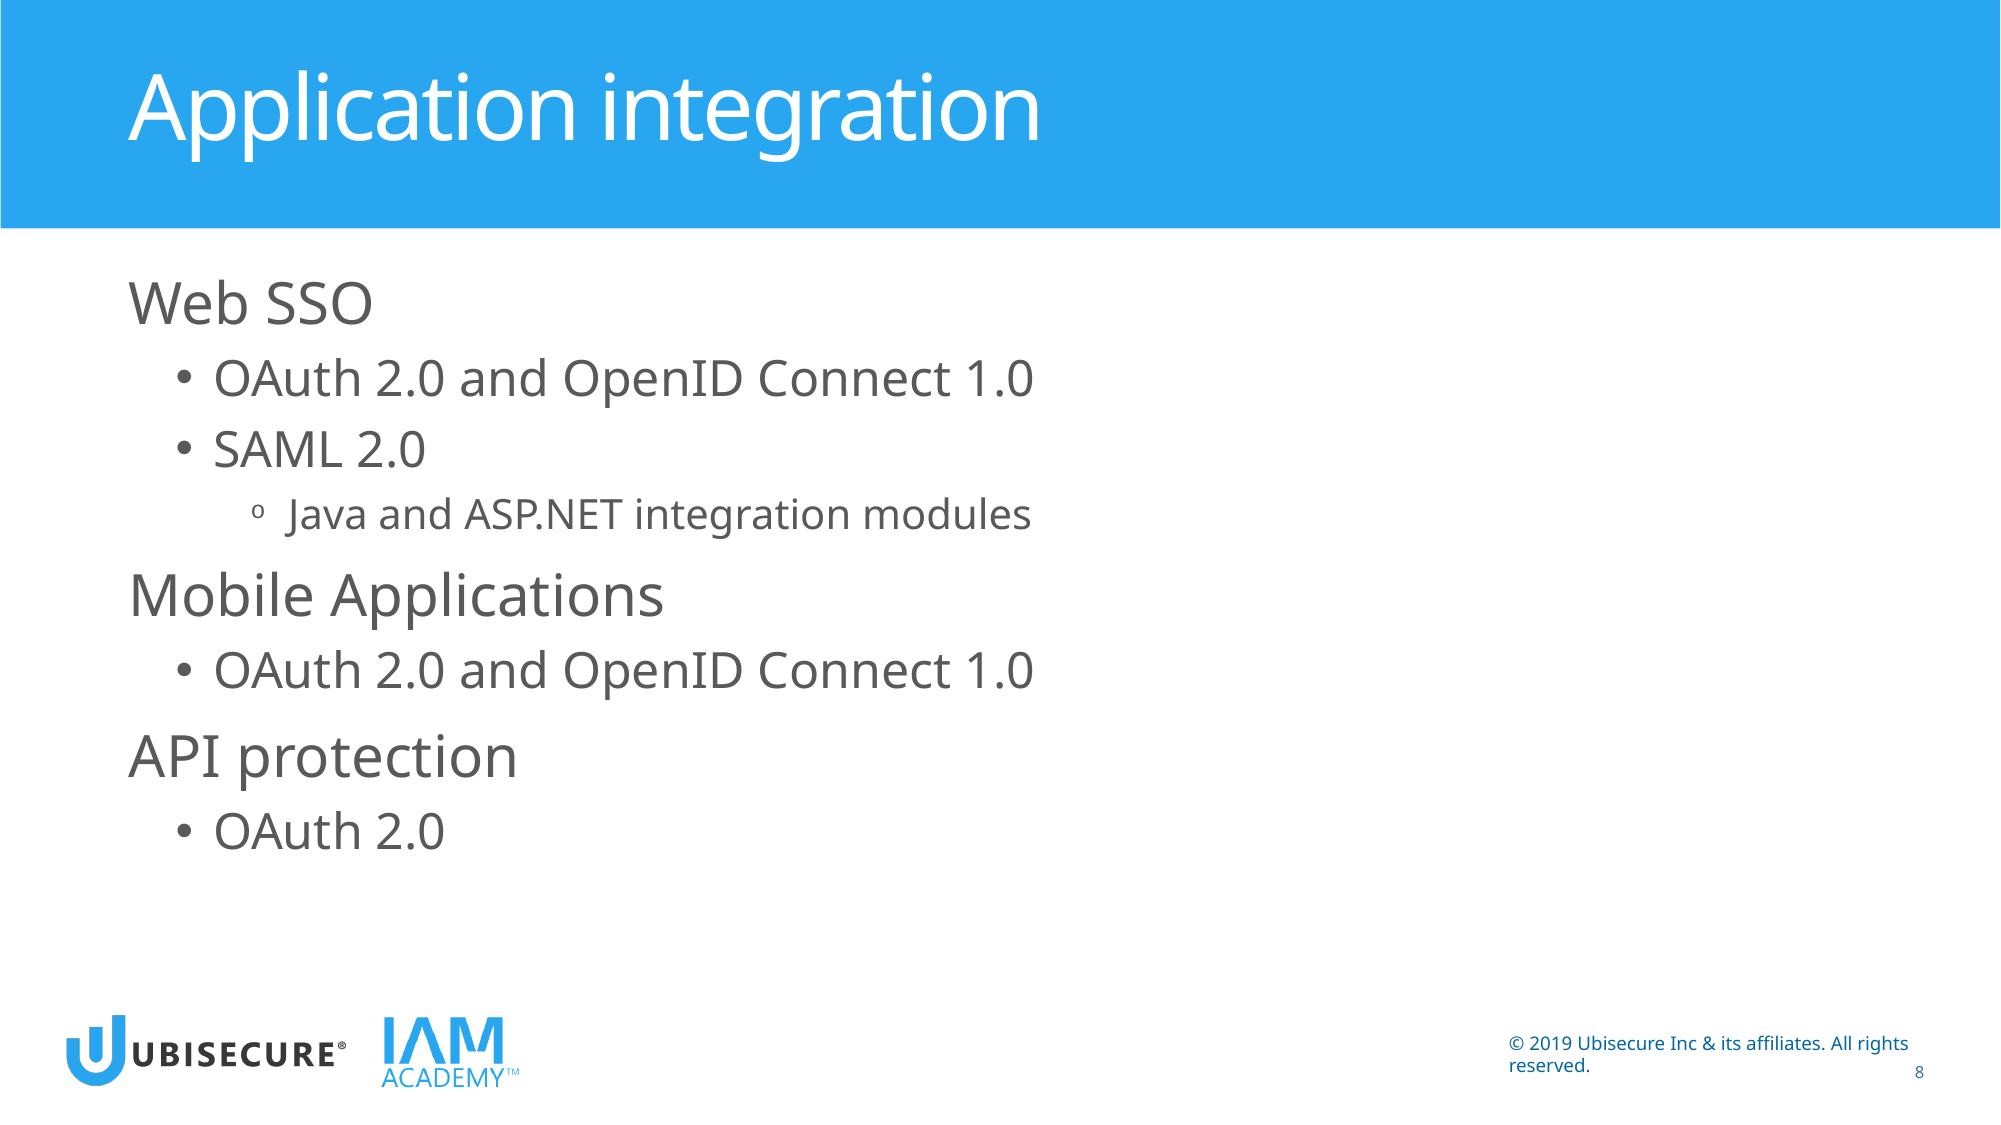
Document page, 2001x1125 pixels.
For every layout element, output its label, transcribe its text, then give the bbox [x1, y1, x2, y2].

picture [55, 1007, 356, 1094]
slide_number 8 [1489, 1043, 1940, 1104]
picture [376, 1012, 524, 1094]
list Web SSO OAuth 2.0 and OpenID Connect 1.0 SAML 2.0 Java and ASP.NET integration modules Mobile Applications OAuth 2.0 and OpenID Connect 1.0 API protection OAuth 2.0 [114, 258, 1886, 1003]
title Application integration [114, 21, 1886, 199]
